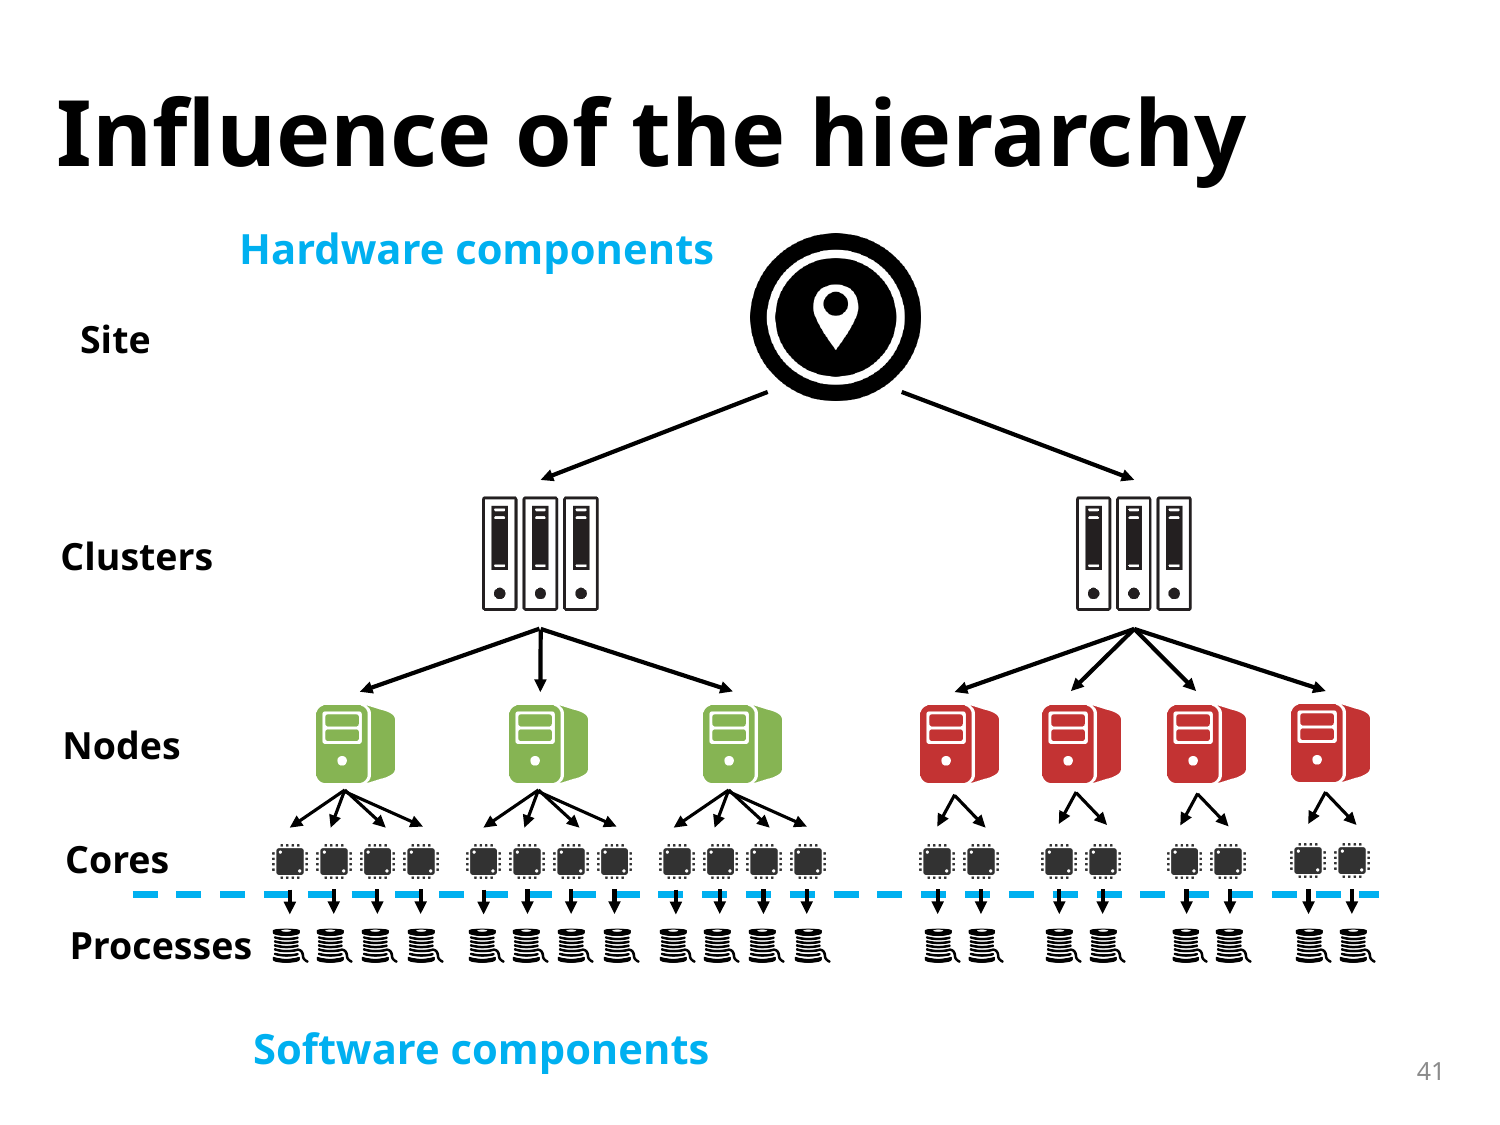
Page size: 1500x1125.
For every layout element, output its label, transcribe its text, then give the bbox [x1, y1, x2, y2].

picture [403, 844, 439, 879]
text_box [1076, 792, 1108, 825]
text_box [344, 791, 423, 827]
text_box Processes [54, 914, 268, 974]
picture [1058, 479, 1211, 629]
picture [316, 705, 395, 783]
picture [1041, 844, 1077, 879]
text_box Nodes [47, 714, 196, 775]
text_box Cores [50, 828, 185, 889]
picture [316, 844, 352, 879]
picture [272, 844, 308, 879]
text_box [954, 795, 986, 828]
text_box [714, 789, 728, 828]
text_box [524, 789, 538, 828]
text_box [289, 789, 330, 828]
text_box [1135, 628, 1196, 691]
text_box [1197, 794, 1229, 827]
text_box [540, 391, 768, 480]
picture [1167, 705, 1246, 783]
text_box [937, 794, 955, 827]
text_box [359, 628, 540, 692]
picture [920, 705, 999, 783]
picture [1040, 923, 1130, 969]
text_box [1325, 792, 1357, 825]
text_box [540, 628, 733, 692]
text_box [483, 789, 524, 828]
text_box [1180, 793, 1198, 826]
picture [703, 844, 738, 879]
picture [553, 844, 589, 879]
text_box Hardware components [224, 215, 730, 281]
picture [1167, 844, 1202, 879]
picture [750, 233, 921, 401]
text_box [728, 791, 807, 827]
picture [1085, 844, 1121, 879]
text_box Site [65, 309, 166, 369]
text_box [1058, 791, 1077, 824]
picture [1290, 923, 1380, 968]
picture [1334, 843, 1370, 878]
picture [1290, 843, 1326, 878]
picture [659, 844, 695, 879]
picture [463, 923, 644, 969]
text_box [1196, 628, 1326, 691]
picture [1167, 923, 1256, 969]
picture [919, 844, 955, 879]
picture [1291, 704, 1370, 782]
picture [509, 705, 588, 783]
picture [464, 479, 617, 628]
picture [703, 705, 782, 783]
picture [963, 844, 999, 879]
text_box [1308, 791, 1326, 824]
picture [509, 844, 545, 879]
title Influence of the hierarchy [41, 59, 1461, 215]
picture [919, 923, 1008, 969]
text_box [538, 791, 617, 827]
picture [746, 844, 782, 879]
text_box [954, 629, 1135, 693]
picture [466, 844, 501, 879]
picture [267, 923, 448, 969]
picture [790, 844, 826, 879]
picture [1210, 844, 1246, 879]
text_box Software components [238, 1015, 725, 1081]
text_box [330, 789, 344, 828]
text_box Clusters [45, 525, 229, 586]
slide_number 41 [1059, 1042, 1461, 1103]
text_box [901, 391, 1135, 480]
picture [597, 844, 632, 879]
picture [654, 923, 835, 969]
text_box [673, 789, 714, 828]
picture [359, 844, 395, 879]
picture [1042, 705, 1121, 783]
